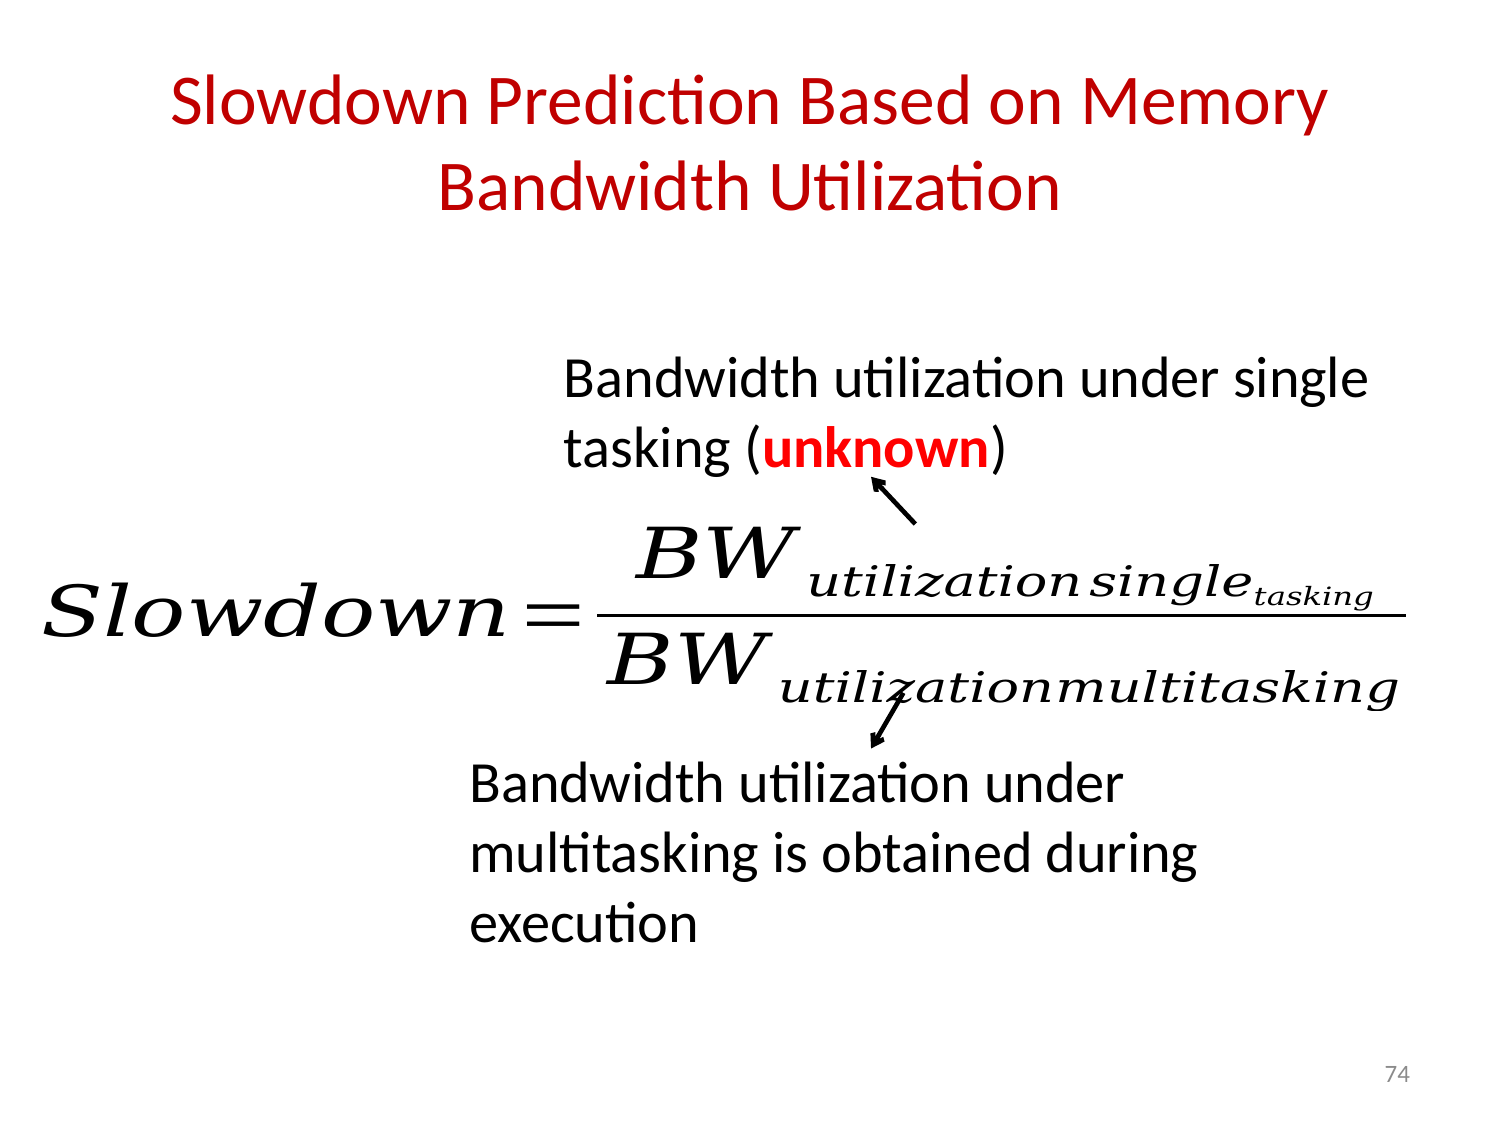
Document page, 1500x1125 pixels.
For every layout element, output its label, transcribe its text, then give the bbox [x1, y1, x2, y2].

slide_number 74 [1074, 1042, 1425, 1103]
text_box Bandwidth utilization under single tasking (unknown) [549, 332, 1436, 487]
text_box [870, 476, 916, 525]
text_box Bandwidth utilization under multitasking is obtained during execution [454, 736, 1412, 962]
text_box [870, 692, 904, 749]
title Slowdown Prediction Based on Memory Bandwidth Utilization [75, 45, 1425, 233]
